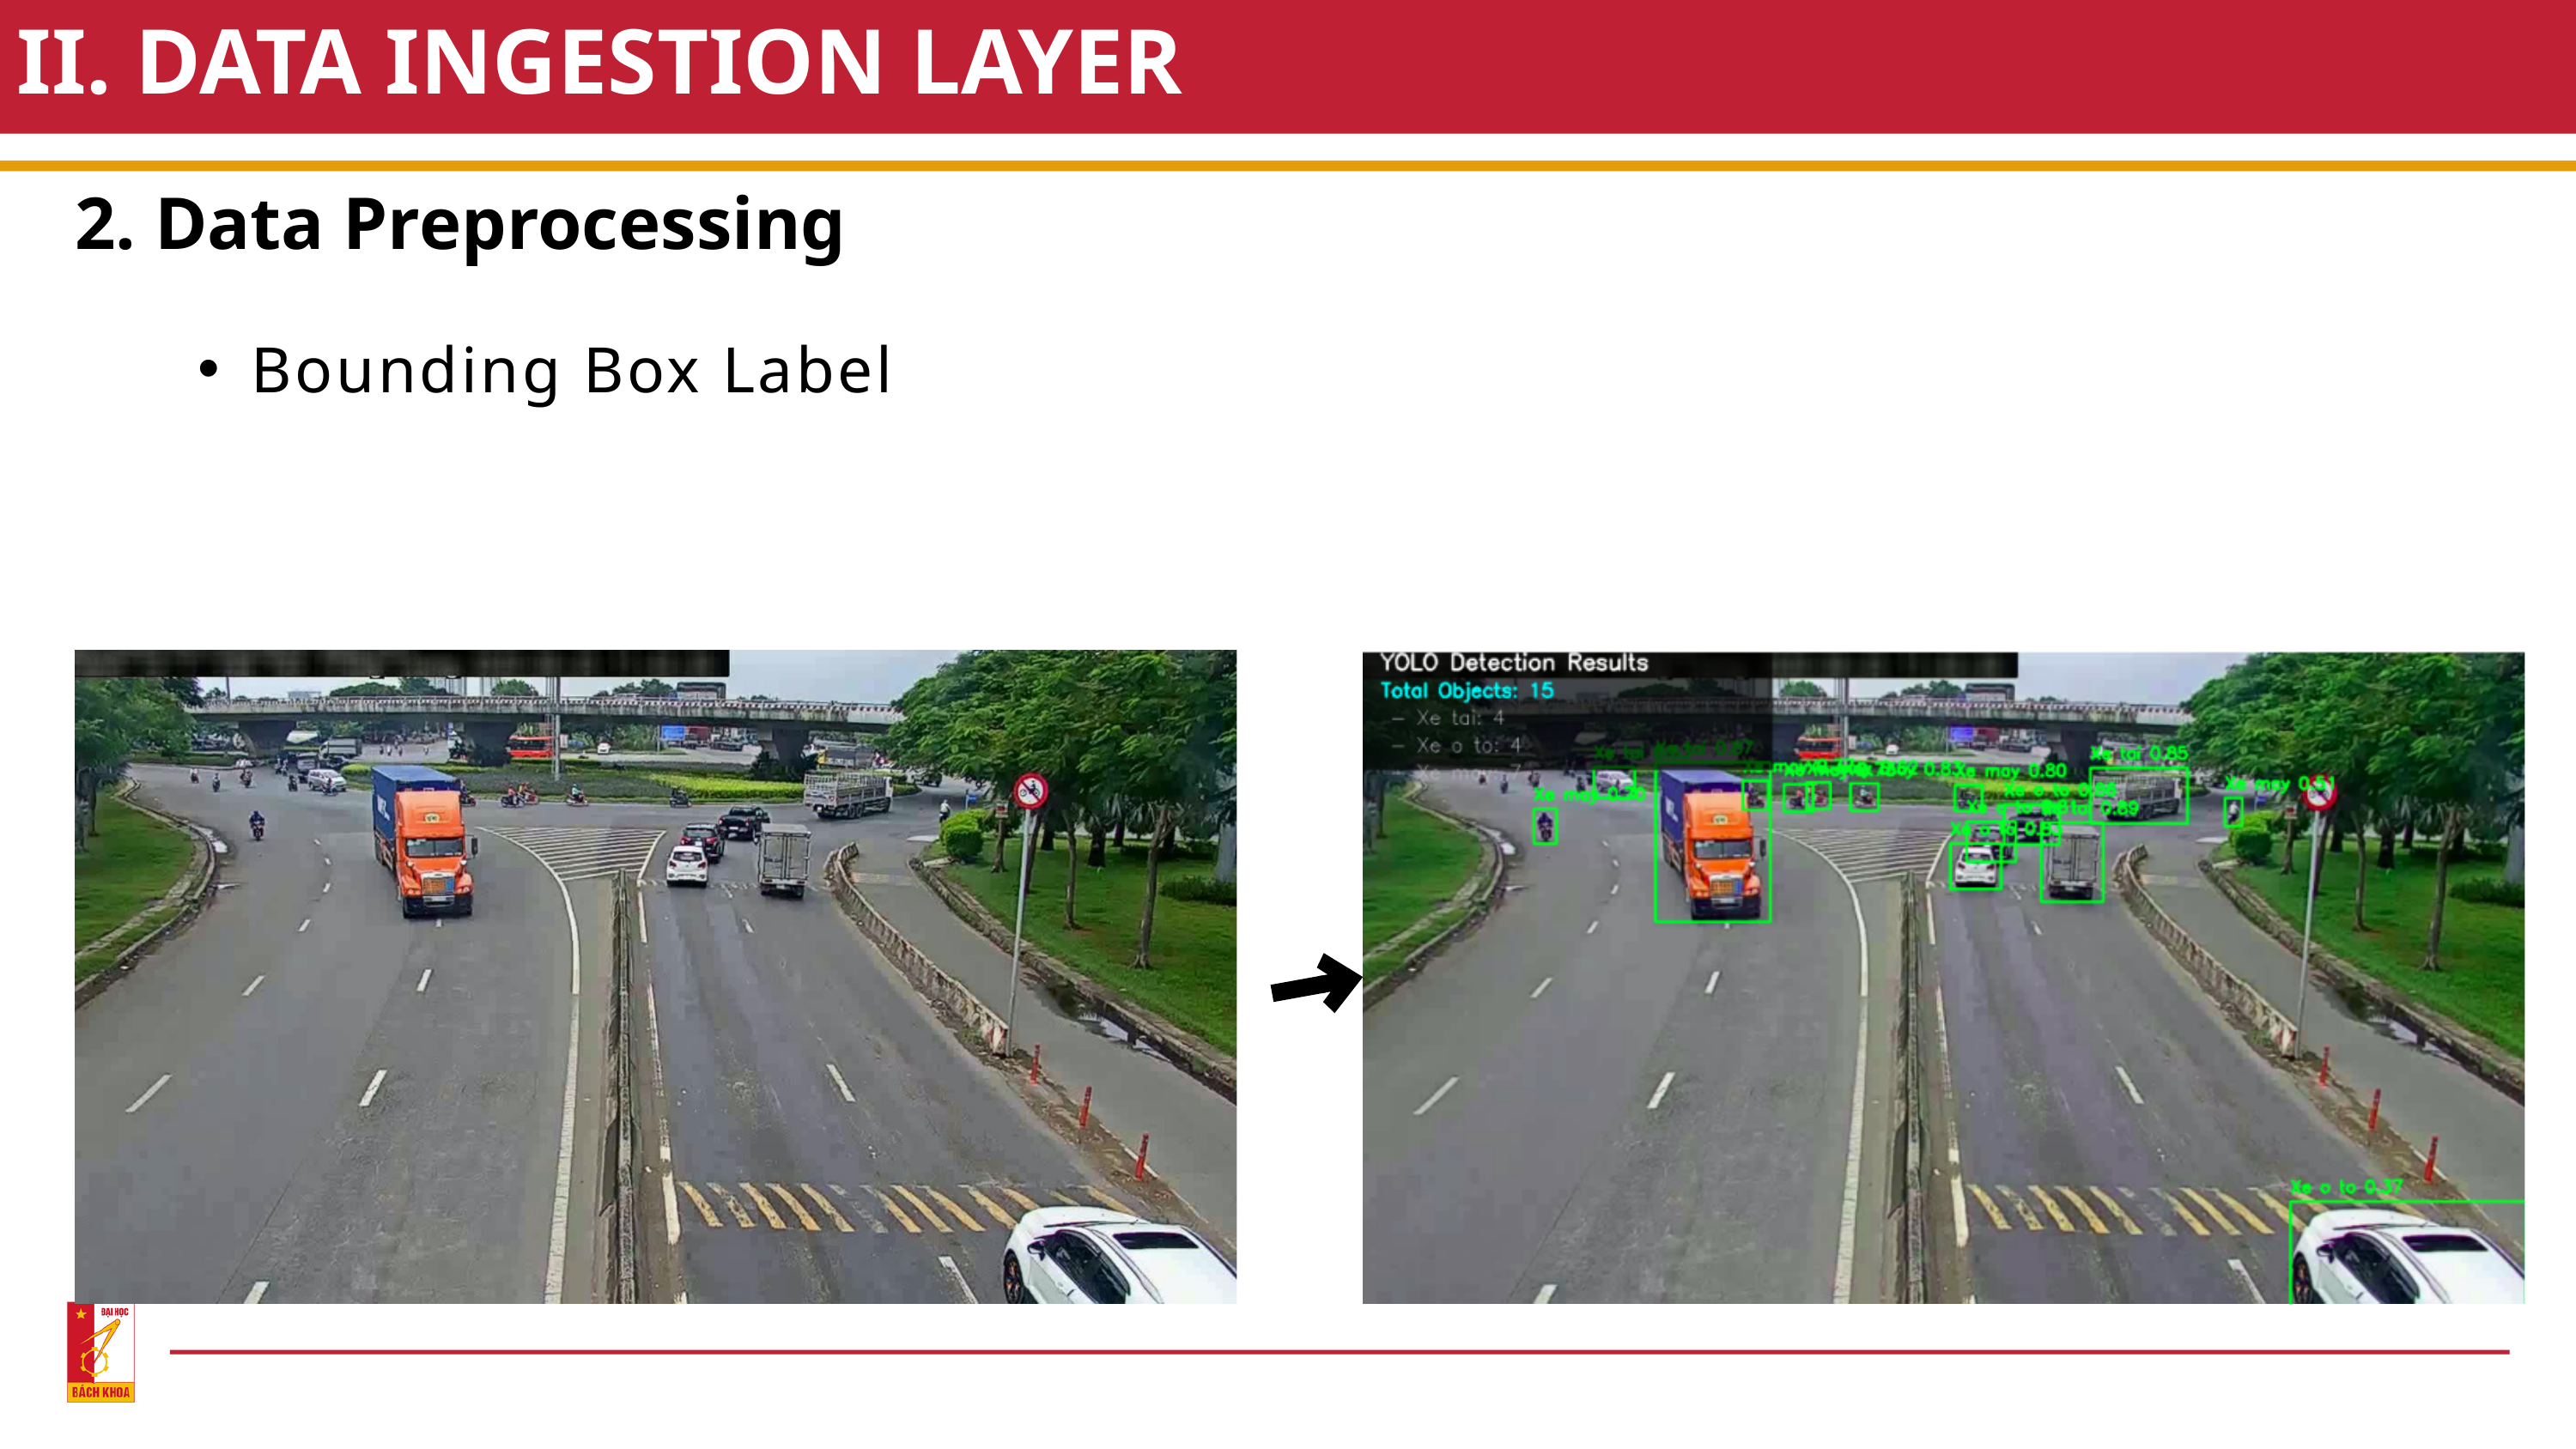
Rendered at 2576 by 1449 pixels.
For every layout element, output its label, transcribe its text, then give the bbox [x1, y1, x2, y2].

text_box 2. Data Preprocessing [75, 177, 1115, 264]
text_box [0, 0, 2576, 1449]
text_box [75, 650, 1237, 1304]
text_box [1363, 652, 2525, 1304]
text_box Bounding Box Label [144, 248, 2432, 406]
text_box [16, 9, 2560, 151]
